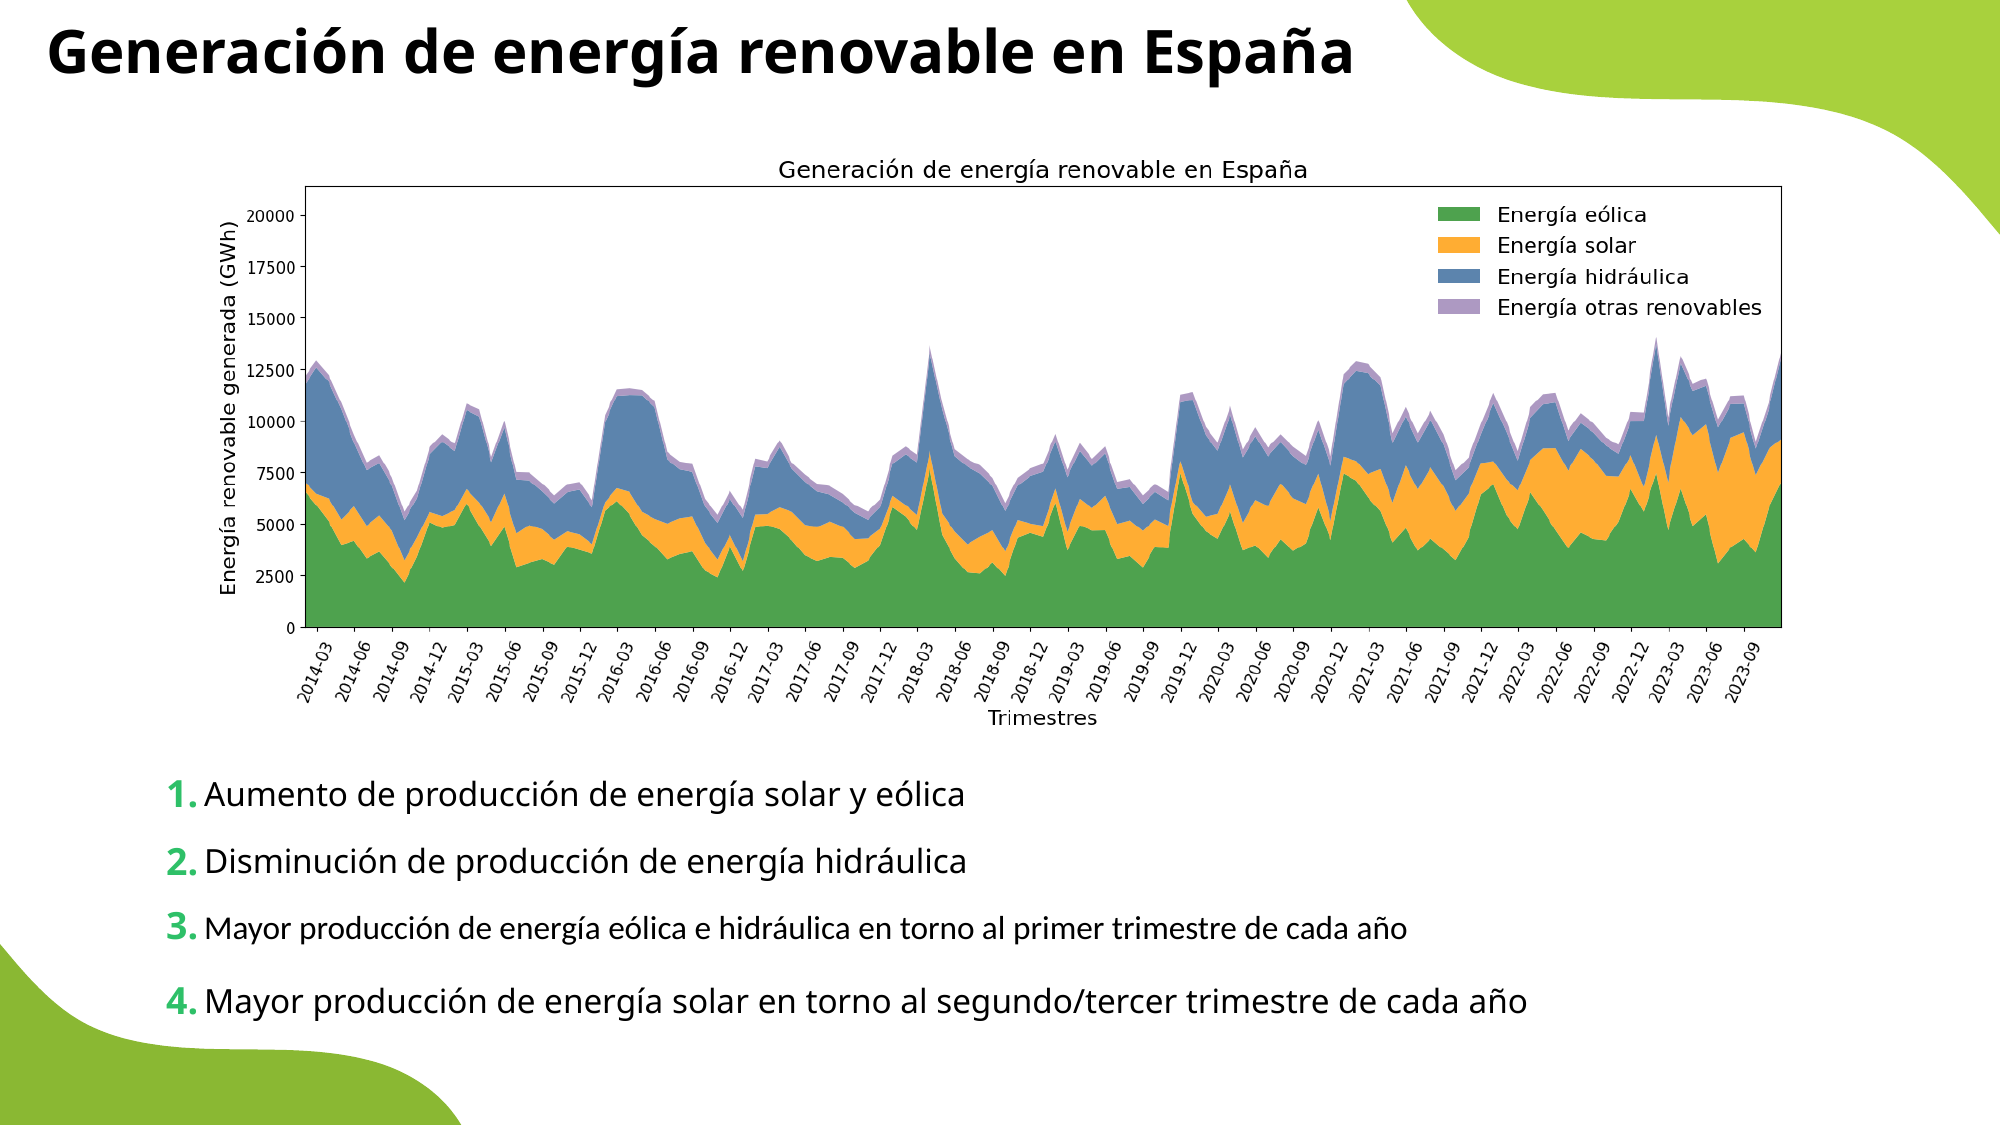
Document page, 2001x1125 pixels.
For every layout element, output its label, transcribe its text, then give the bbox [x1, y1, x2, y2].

picture [210, 149, 1790, 737]
text_box 4. [130, 972, 214, 1038]
text_box 2. [130, 833, 214, 897]
text_box 1. [130, 765, 214, 830]
text_box Aumento de producción de energía solar y eólica [214, 765, 1790, 820]
text_box Mayor producción de energía solar en torno al segundo/tercer trimestre de cada año [214, 972, 1790, 1028]
text_box Mayor producción de energía eólica e hidráulica en torno al primer trimestre de cada año [214, 899, 1790, 954]
text_box 3. [130, 897, 214, 963]
title Generación de energía renovable en España [0, 0, 1545, 109]
text_box Disminución de producción de energía hidráulica [214, 833, 1790, 888]
